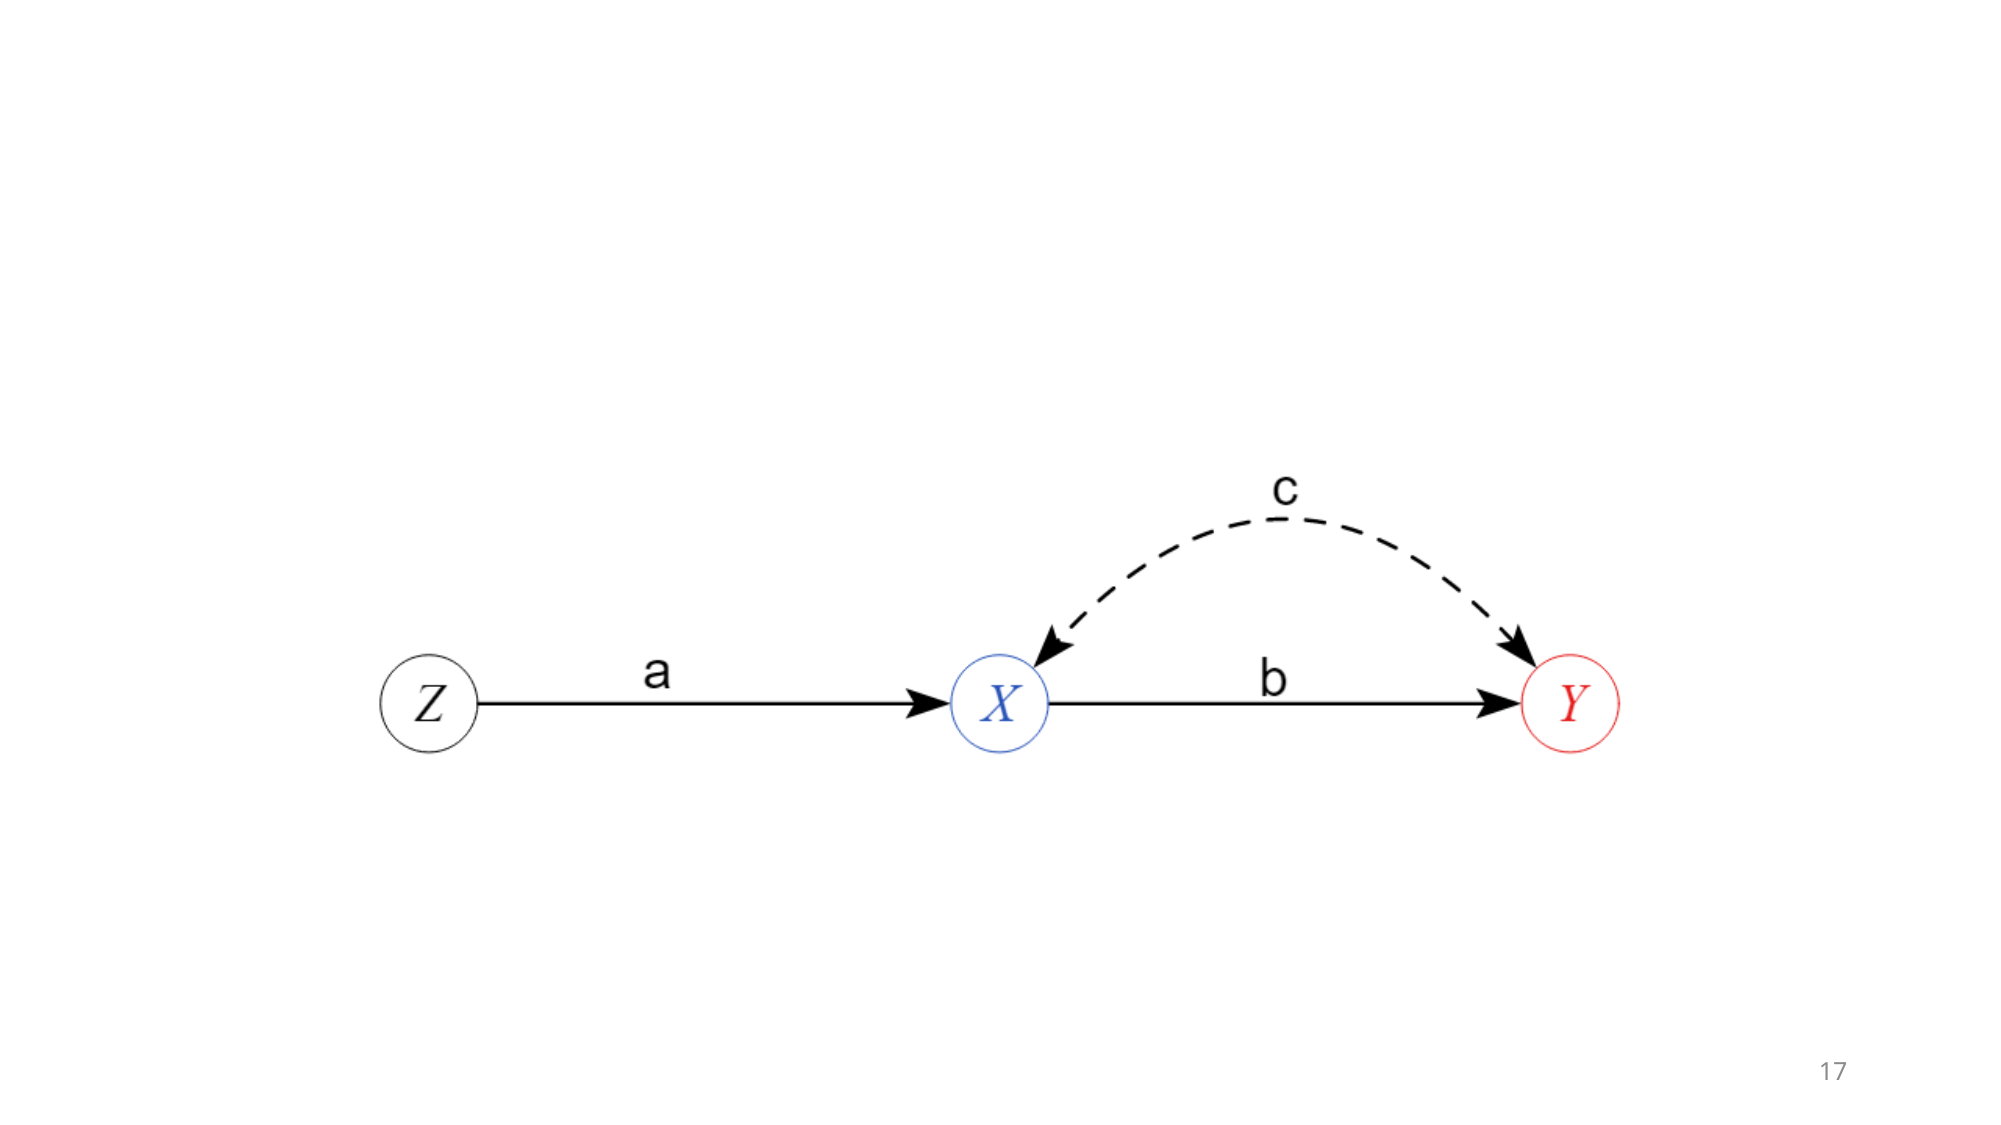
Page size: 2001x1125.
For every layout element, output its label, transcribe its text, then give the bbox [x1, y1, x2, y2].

picture [0, 258, 2000, 867]
slide_number 17 [1412, 1042, 1863, 1103]
